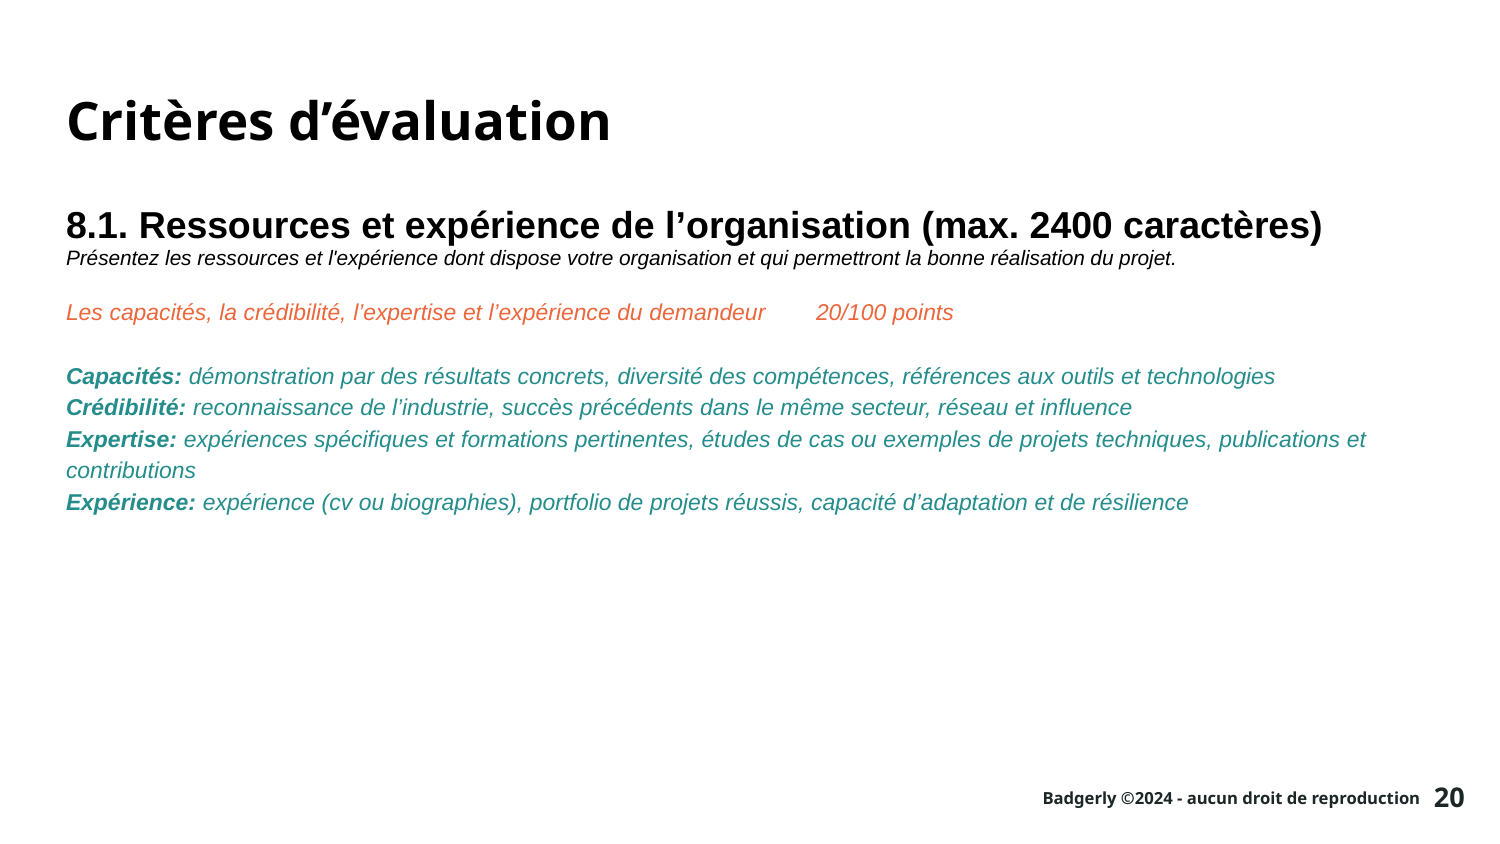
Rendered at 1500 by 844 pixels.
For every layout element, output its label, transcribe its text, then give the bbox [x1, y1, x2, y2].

list 8.1. Ressources et expérience de l’organisation (max. 2400 caractères) Présentez les ressources et l'expérience dont dispose votre organisation et qui permettront la bonne réalisation du projet. Les capacités, la crédibilité, l’expertise et l’expérience du demandeur 20/100 points Capacités: démonstration par des résultats concrets, diversité des compétences, références aux outils et technologies Crédibilité: reconnaissance de l’industrie, succès précédents dans le même secteur, réseau et influence Expertise: expériences spécifiques et formations pertinentes, études de cas ou exemples de projets techniques, publications et contributions Expérience: expérience (cv ou biographies), portfolio de projets réussis, capacité d’adaptation et de résilience [51, 189, 1449, 750]
title Critères d’évaluation [51, 72, 1449, 167]
slide_number ‹#› [1389, 764, 1480, 830]
